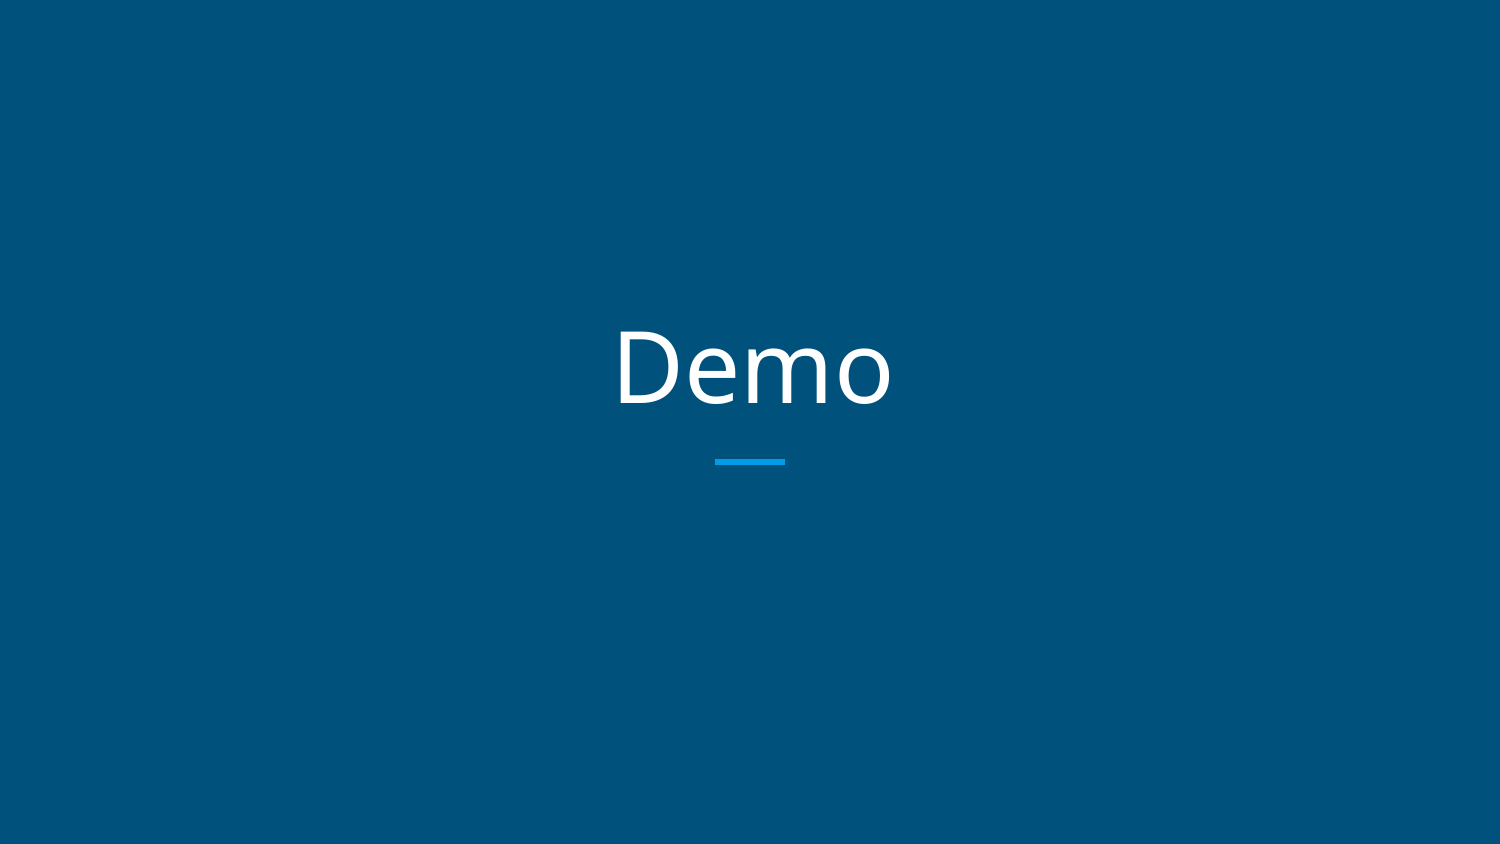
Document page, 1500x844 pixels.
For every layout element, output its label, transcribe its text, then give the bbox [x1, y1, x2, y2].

title Demo [78, 289, 1428, 439]
